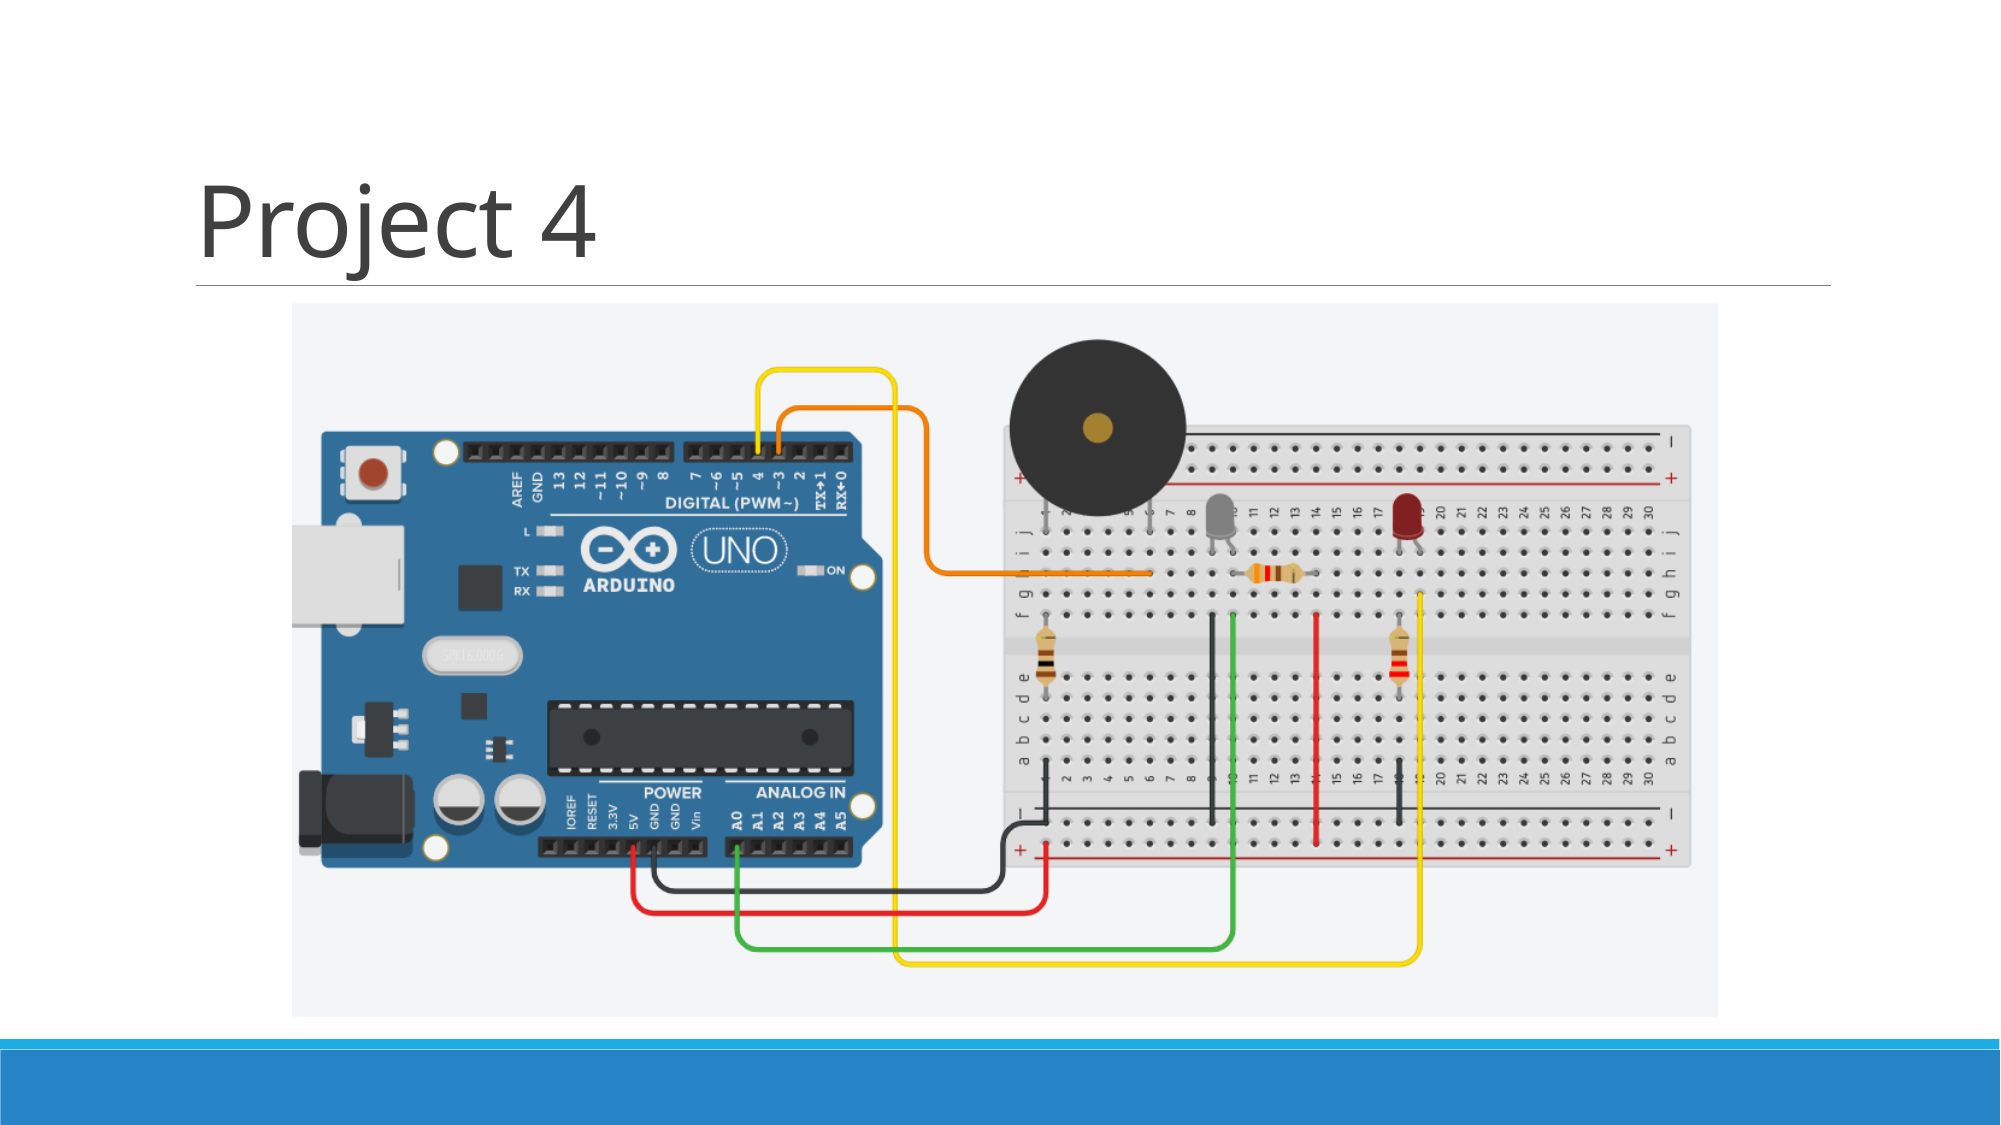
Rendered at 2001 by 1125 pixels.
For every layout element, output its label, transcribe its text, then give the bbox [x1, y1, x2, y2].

title Project 4 [180, 47, 1830, 285]
picture [291, 302, 1718, 1018]
